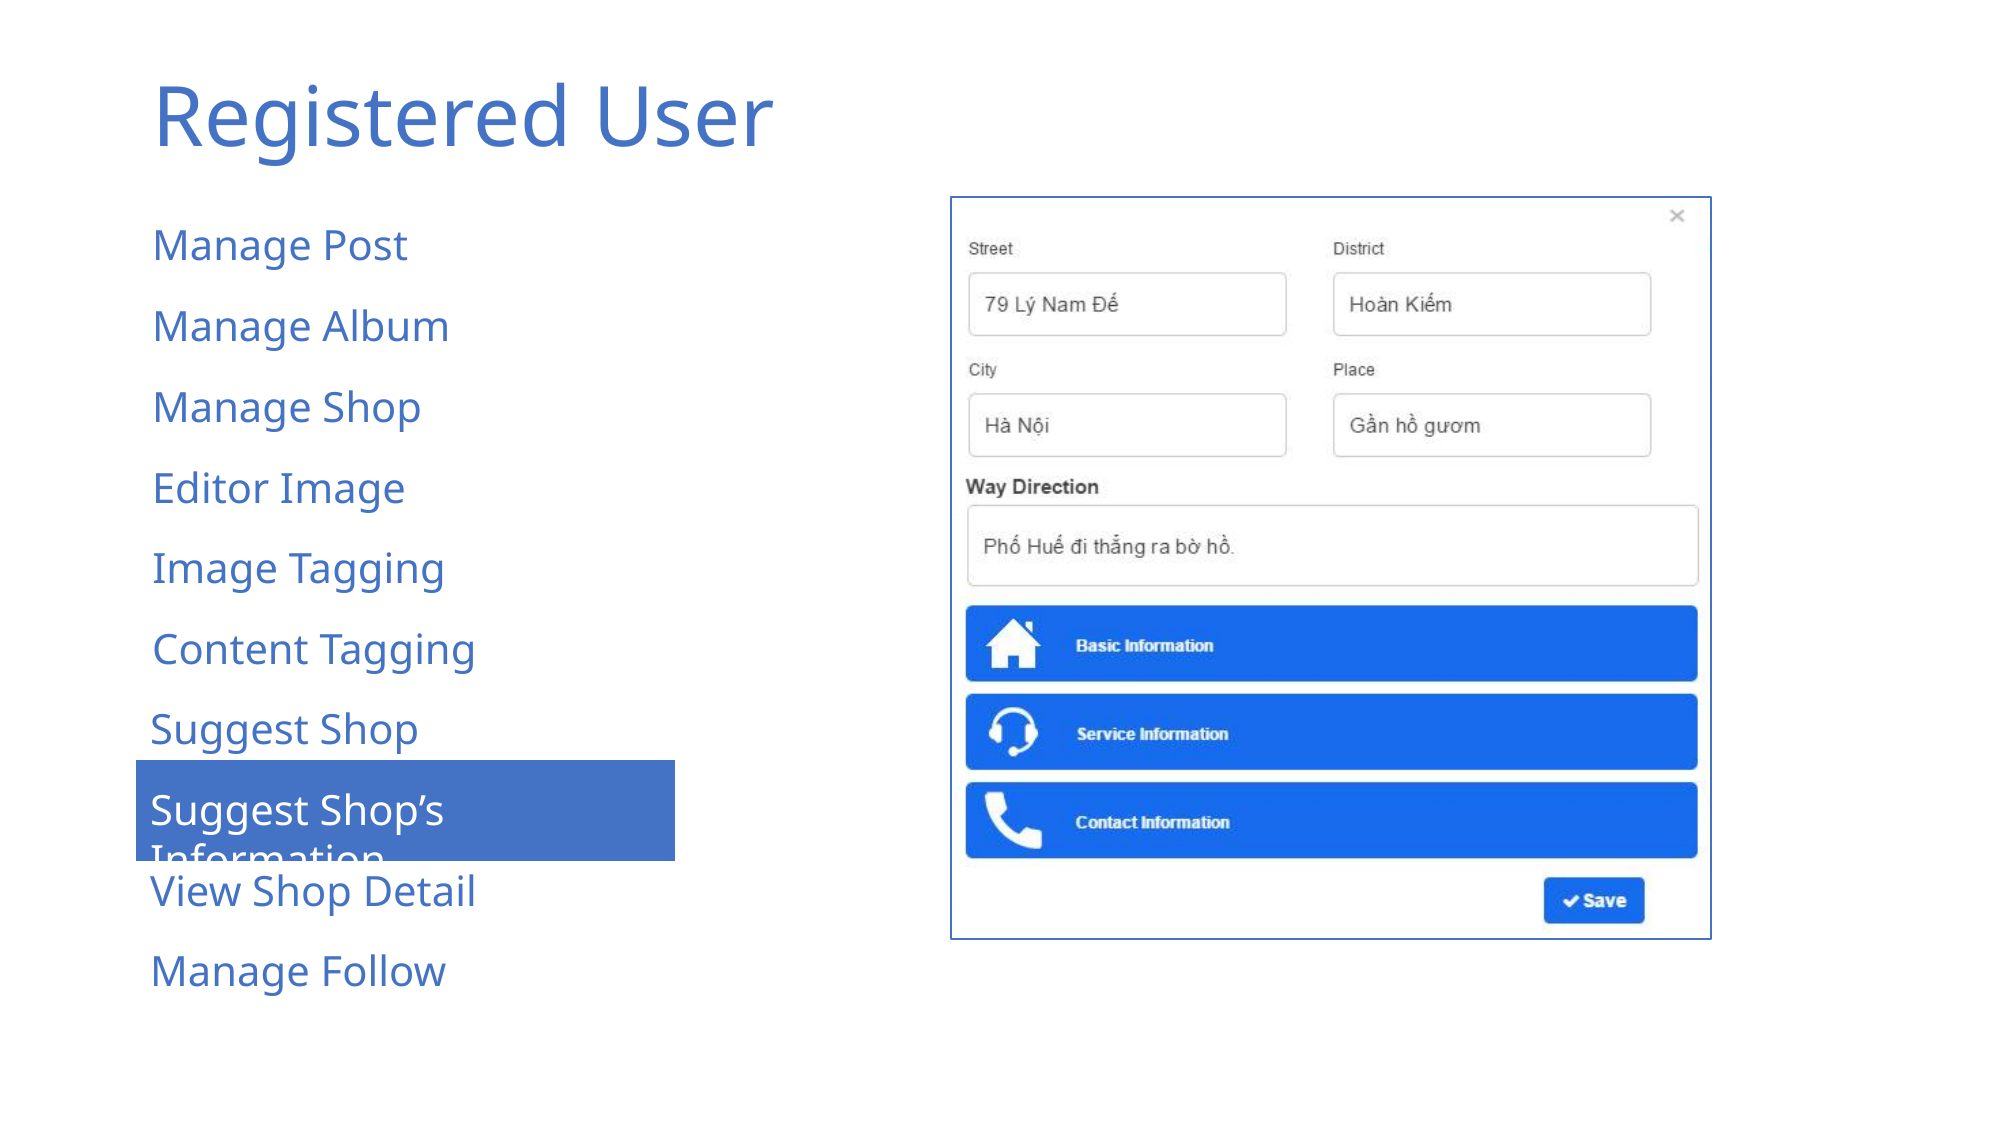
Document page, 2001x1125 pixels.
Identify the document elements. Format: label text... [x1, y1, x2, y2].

text_box View Shop Detail [135, 857, 606, 922]
title Registered User [137, 59, 1863, 179]
text_box Manage Post [137, 211, 493, 277]
text_box Content Tagging [137, 615, 508, 680]
text_box Manage Album [137, 292, 508, 358]
text_box Suggest Shop’s Information [135, 776, 674, 892]
text_box Suggest Shop [135, 695, 606, 761]
picture [951, 197, 1710, 938]
text_box Manage Shop [137, 373, 493, 439]
text_box Image Tagging [137, 534, 553, 600]
text_box Editor Image [137, 453, 493, 519]
text_box Manage Follow [135, 937, 606, 1003]
text_box [136, 760, 675, 861]
